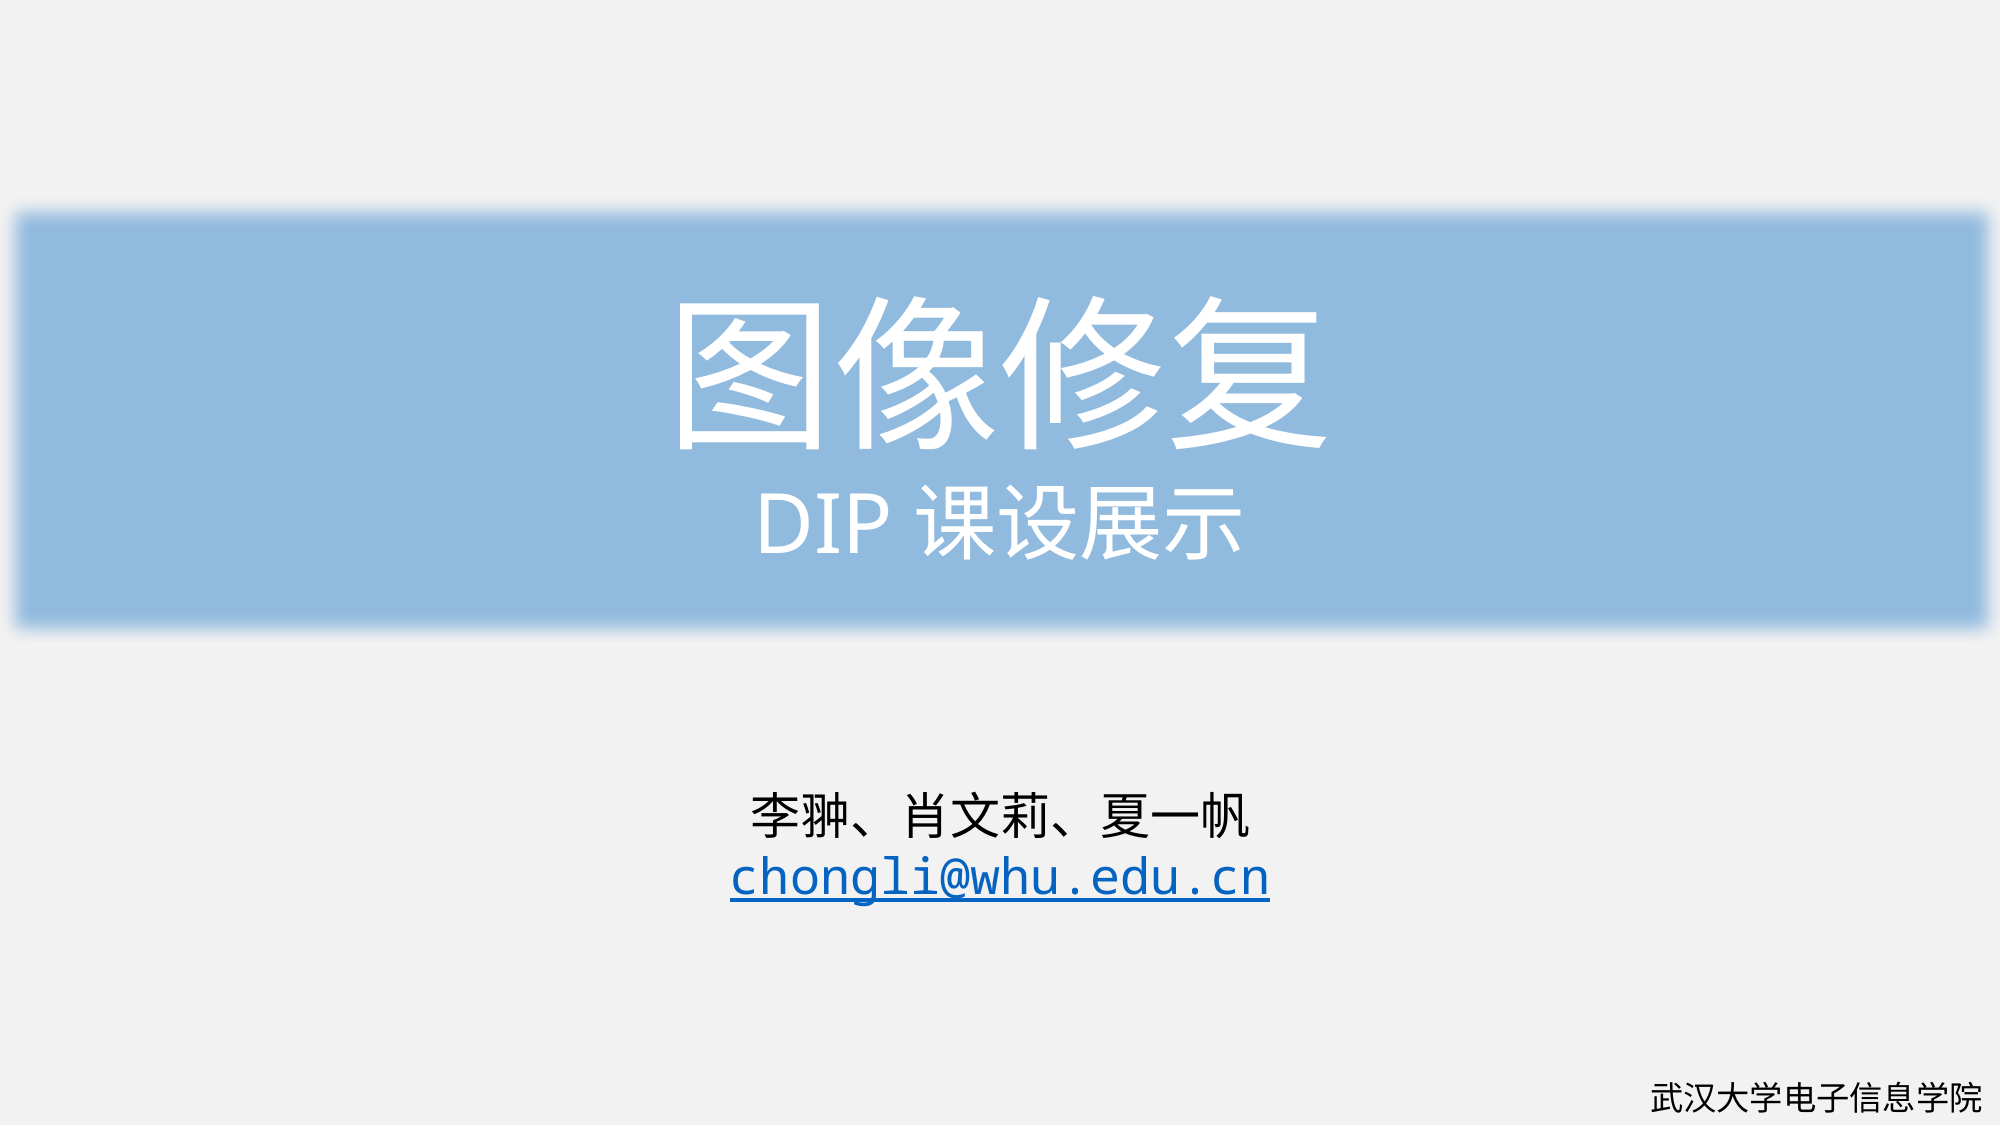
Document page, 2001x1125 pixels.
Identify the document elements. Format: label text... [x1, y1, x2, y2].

text_box 图像修复 DIP课设展示 [27, 225, 1974, 617]
text_box Part 5 [21, 219, 1980, 624]
text_box 无特定 顺序 [23, 221, 1978, 621]
text_box 李翀、肖文莉、夏一帆 chongli@whu.edu.cn [694, 776, 1306, 920]
